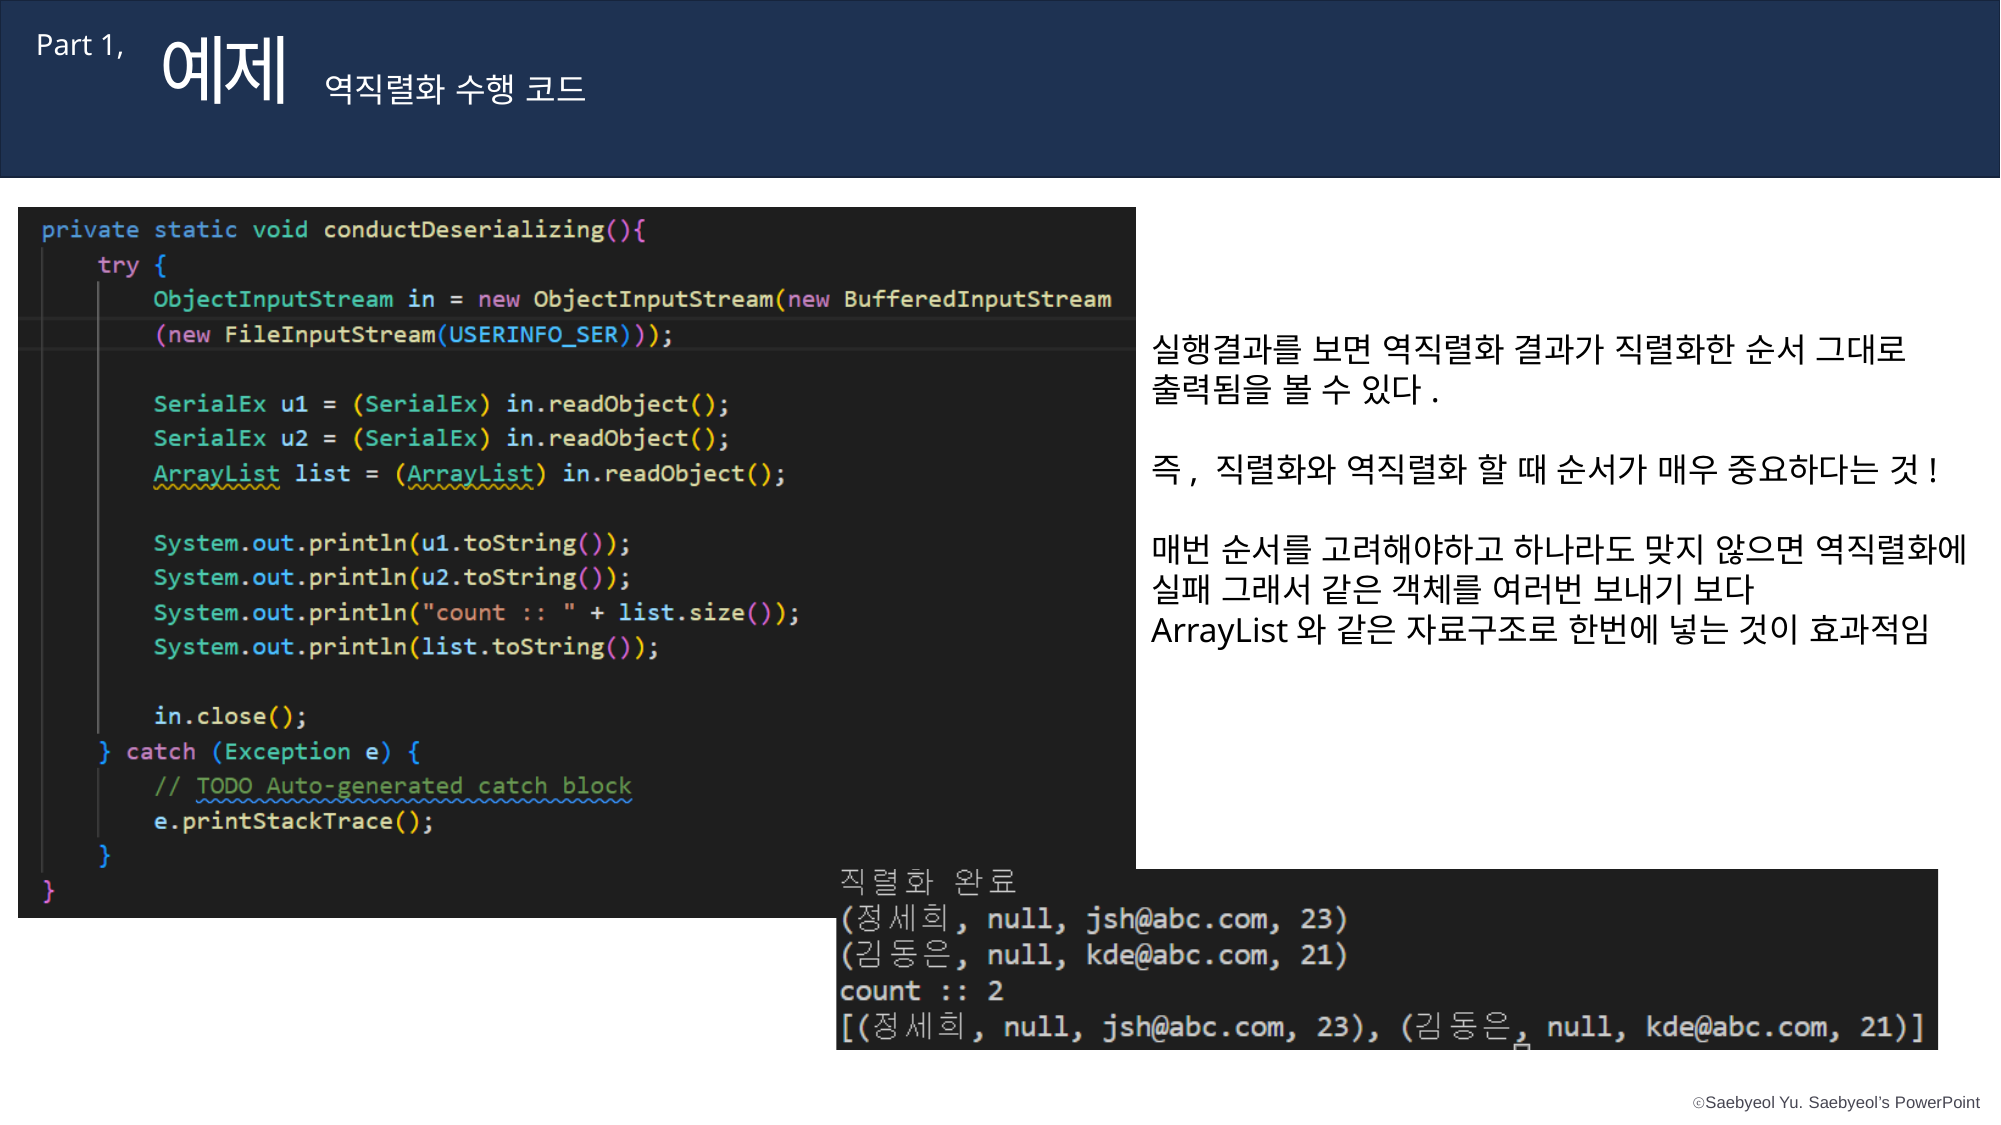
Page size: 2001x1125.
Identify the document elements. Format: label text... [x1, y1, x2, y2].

text_box Part 1, [21, 19, 147, 69]
text_box 실행결과를 보면 역직렬화 결과가 직렬화한 순서 그대로 출력됨을 볼 수 있다. 즉, 직렬화와 역직렬화 할 때 순서가 매우 중요하다는 것! 매번 순서를 고려해야하고 하나라도 맞지 않으면 역직렬화에 실패 그래서 같은 객체를 여러번 보내기 보다 ArrayList와 같은 자료구조로 한번에 넣는 것이 효과적임 [1137, 322, 2000, 697]
text_box 예제 [144, 16, 307, 122]
picture [18, 207, 1939, 1050]
text_box 역직렬화 수행 코드 [309, 62, 647, 117]
text_box [0, 0, 2000, 178]
